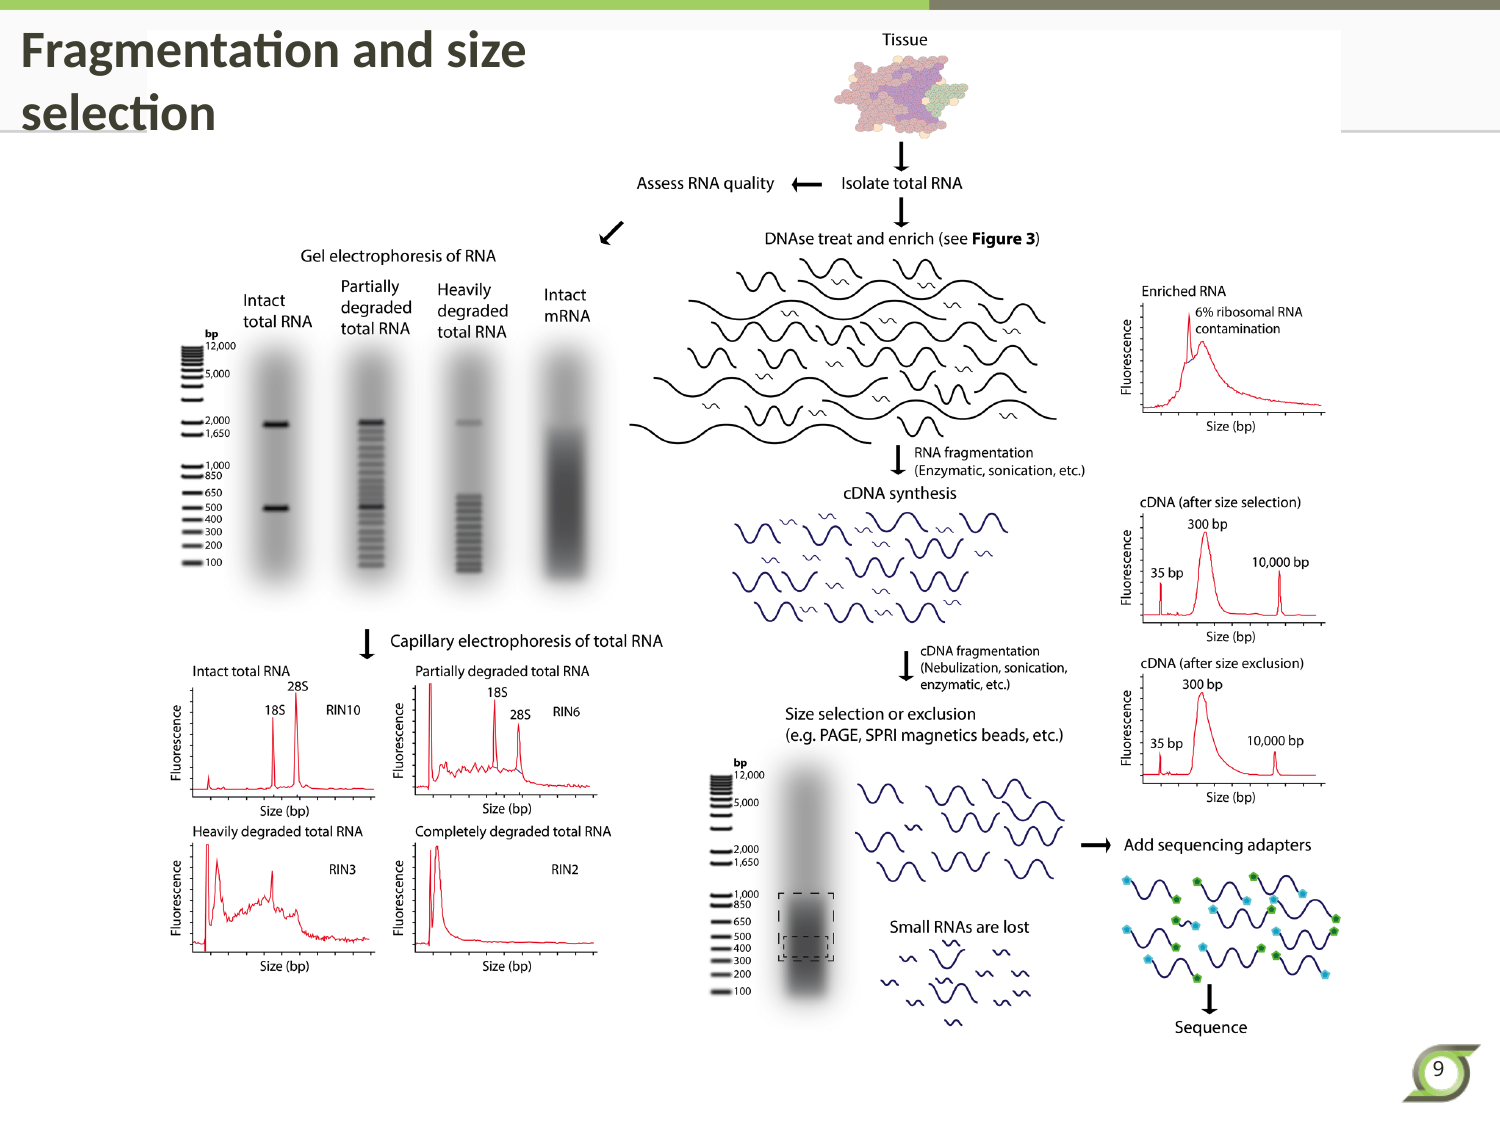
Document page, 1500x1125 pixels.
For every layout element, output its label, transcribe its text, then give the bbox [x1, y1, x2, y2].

picture [147, 30, 1341, 1038]
title Fragmentation and size selection [5, 7, 573, 149]
